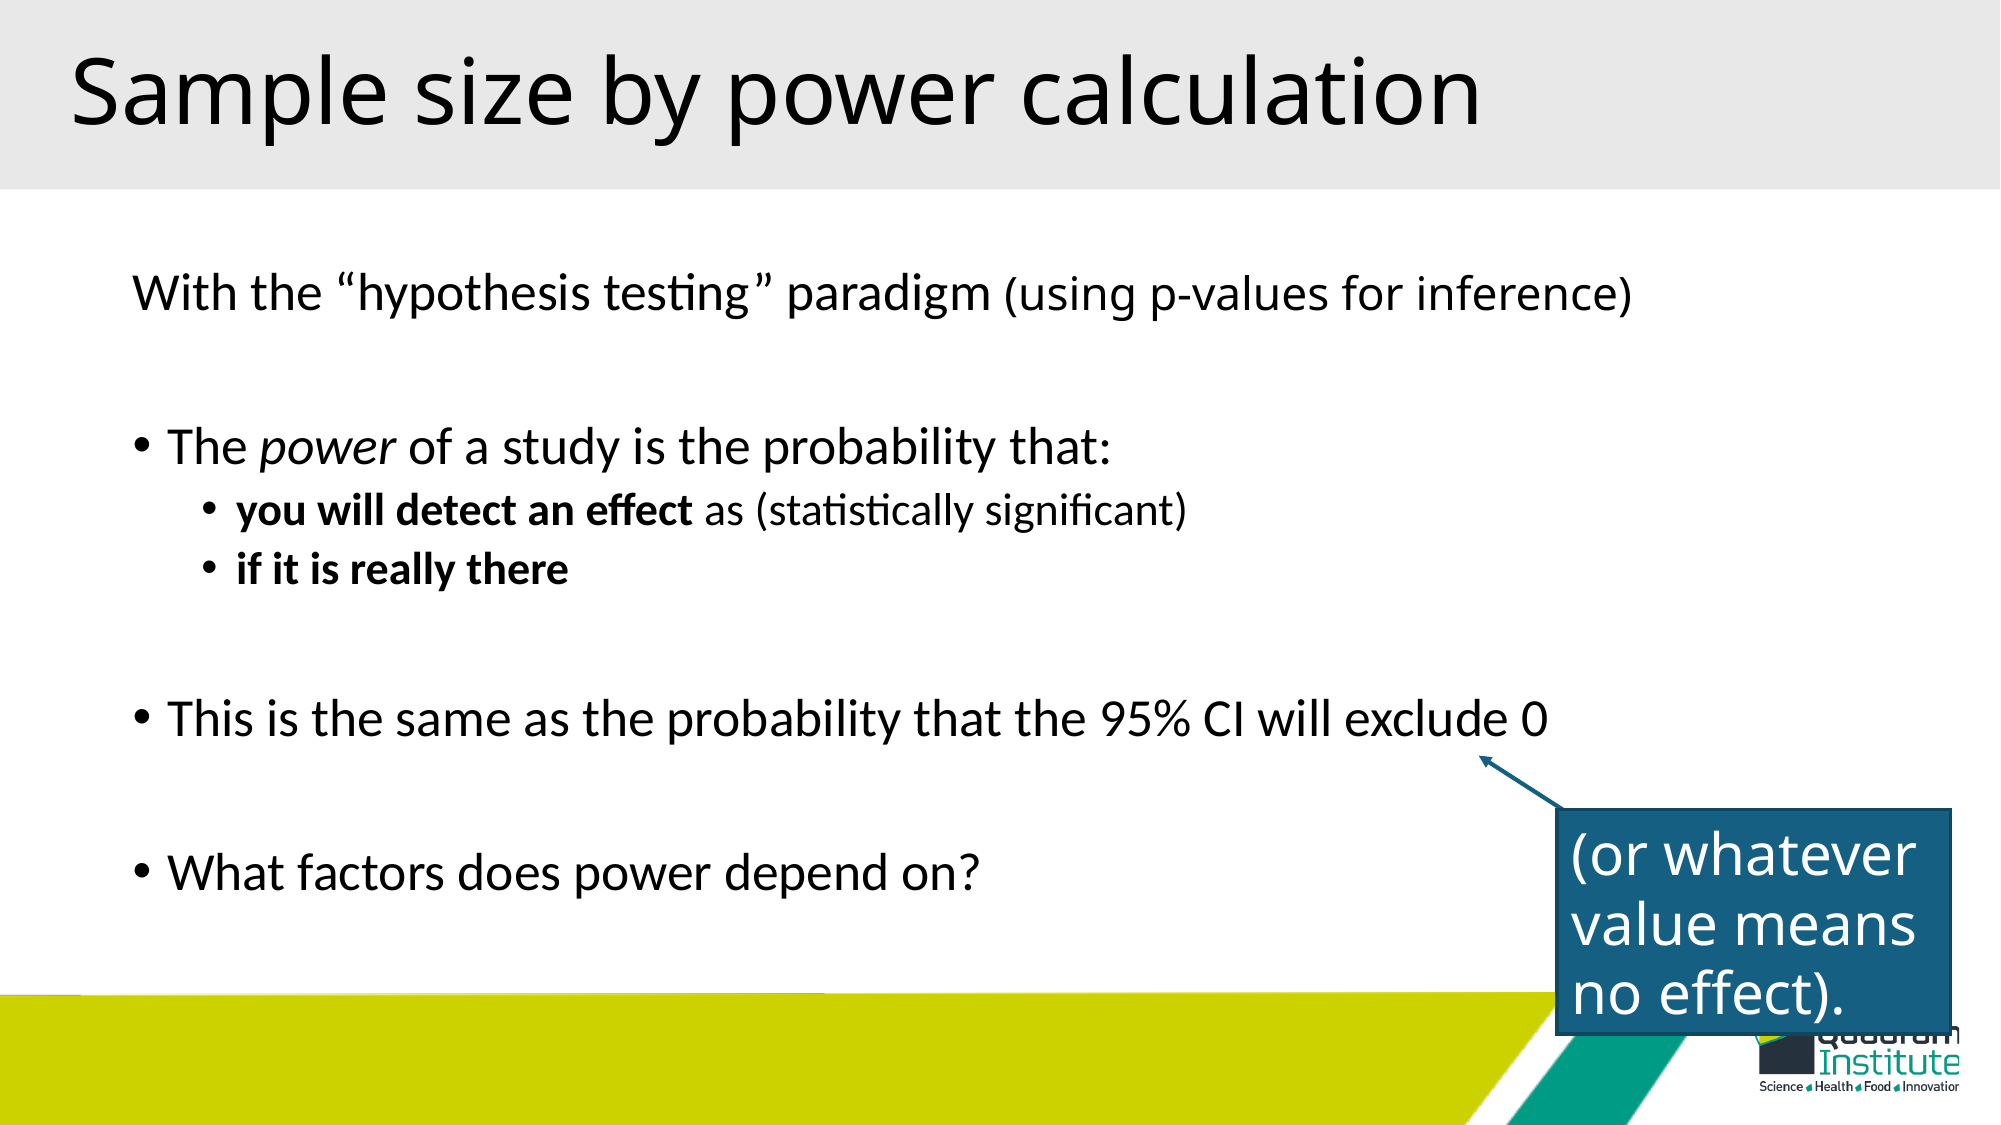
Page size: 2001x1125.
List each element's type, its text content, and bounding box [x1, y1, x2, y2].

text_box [1478, 755, 1586, 824]
text_box (or whatever value means no effect). [1555, 808, 1952, 1036]
title Sample size by power calculation [0, 0, 2000, 190]
list With the “hypothesis testing” paradigm (using p-values for inference) The power of a study is the probability that: you will detect an effect as (statistically significant) if it is really there This is the same as the probability that the 95% CI will exclude 0 What factors does power depend on? [117, 257, 1843, 912]
